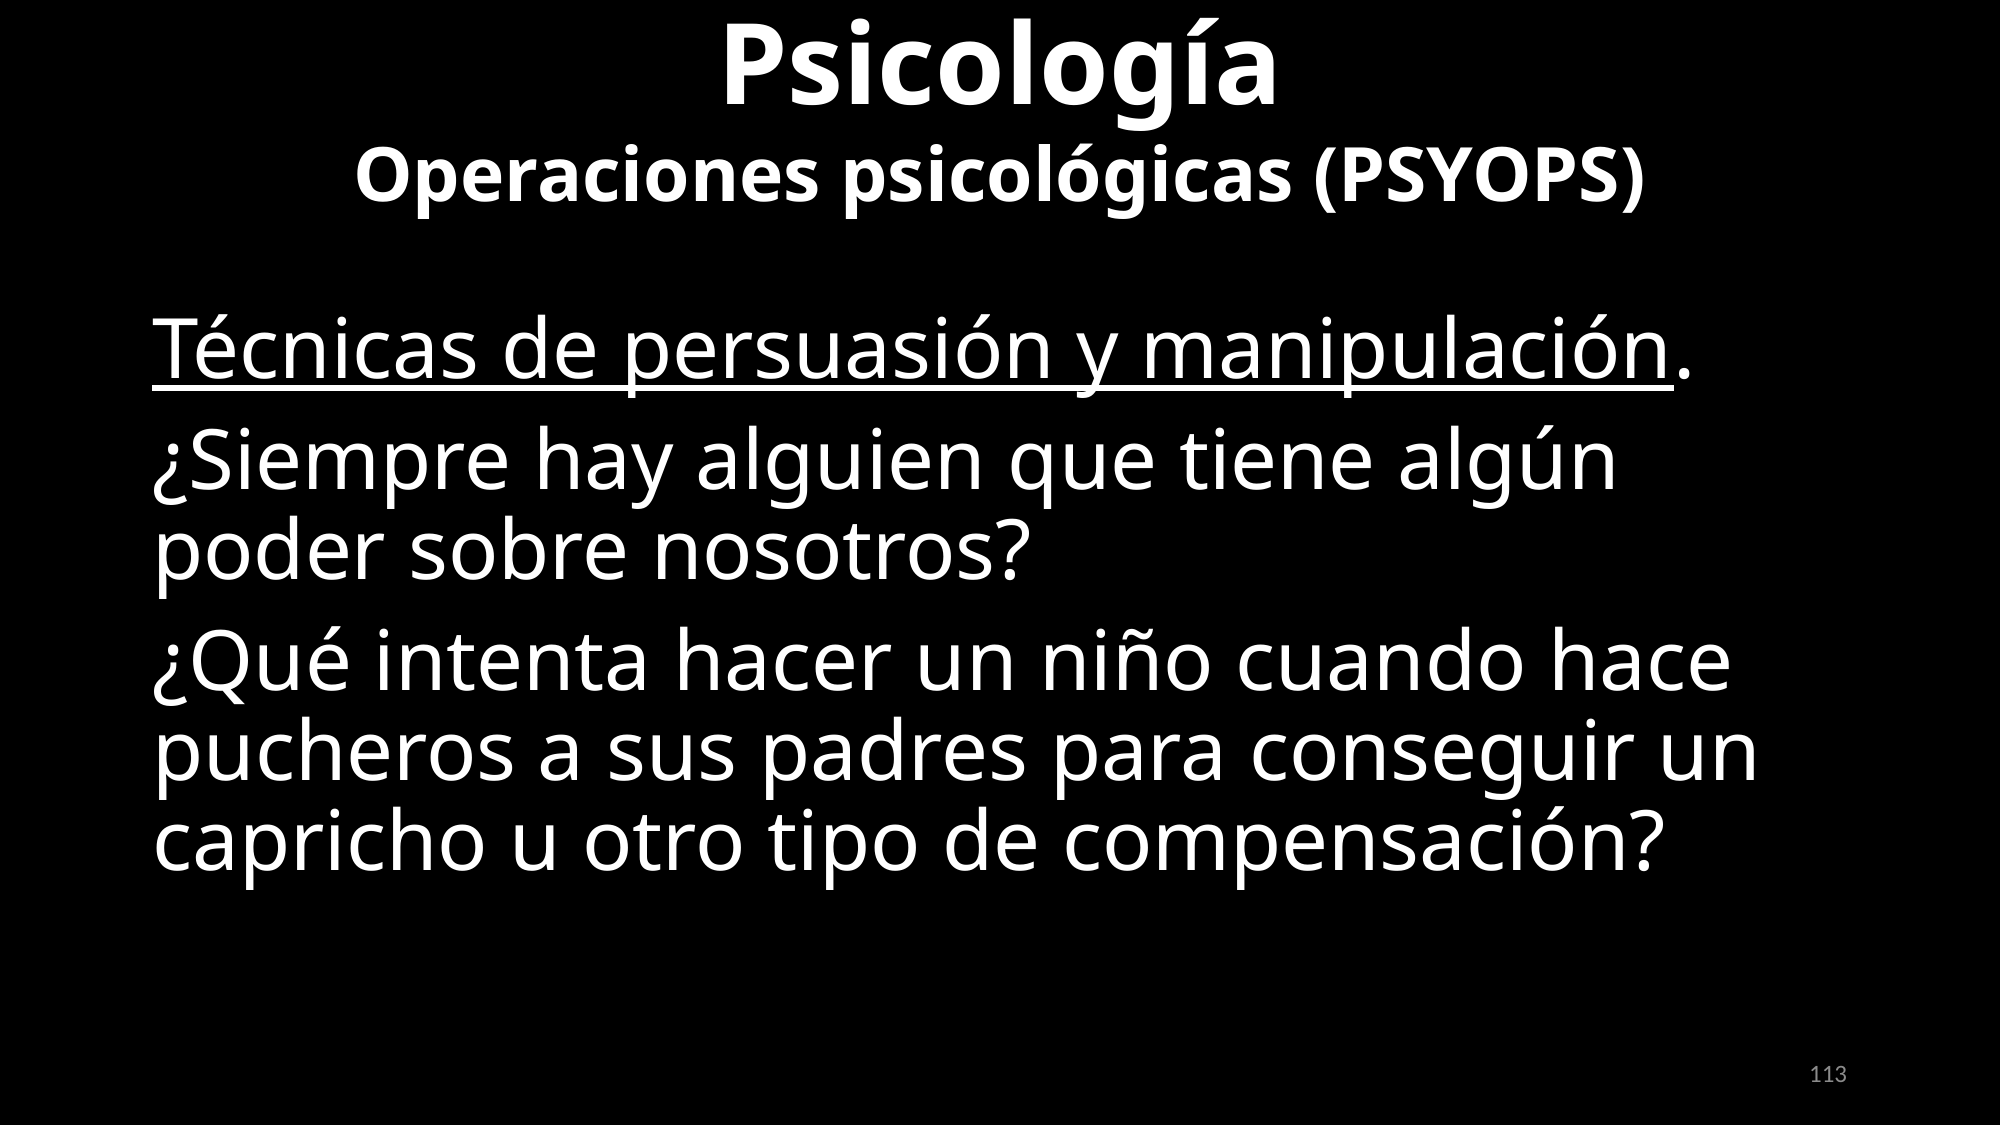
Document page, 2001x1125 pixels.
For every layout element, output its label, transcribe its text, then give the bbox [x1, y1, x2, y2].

text_box Psicología Operaciones psicológicas (PSYOPS) [0, 0, 2000, 315]
list Técnicas de persuasión y manipulación. ¿Siempre hay alguien que tiene algún poder sobre nosotros? ¿Qué intenta hacer un niño cuando hace pucheros a sus padres para conseguir un capricho u otro tipo de compensación? [137, 315, 1863, 1014]
slide_number 113 [1412, 1042, 1863, 1103]
